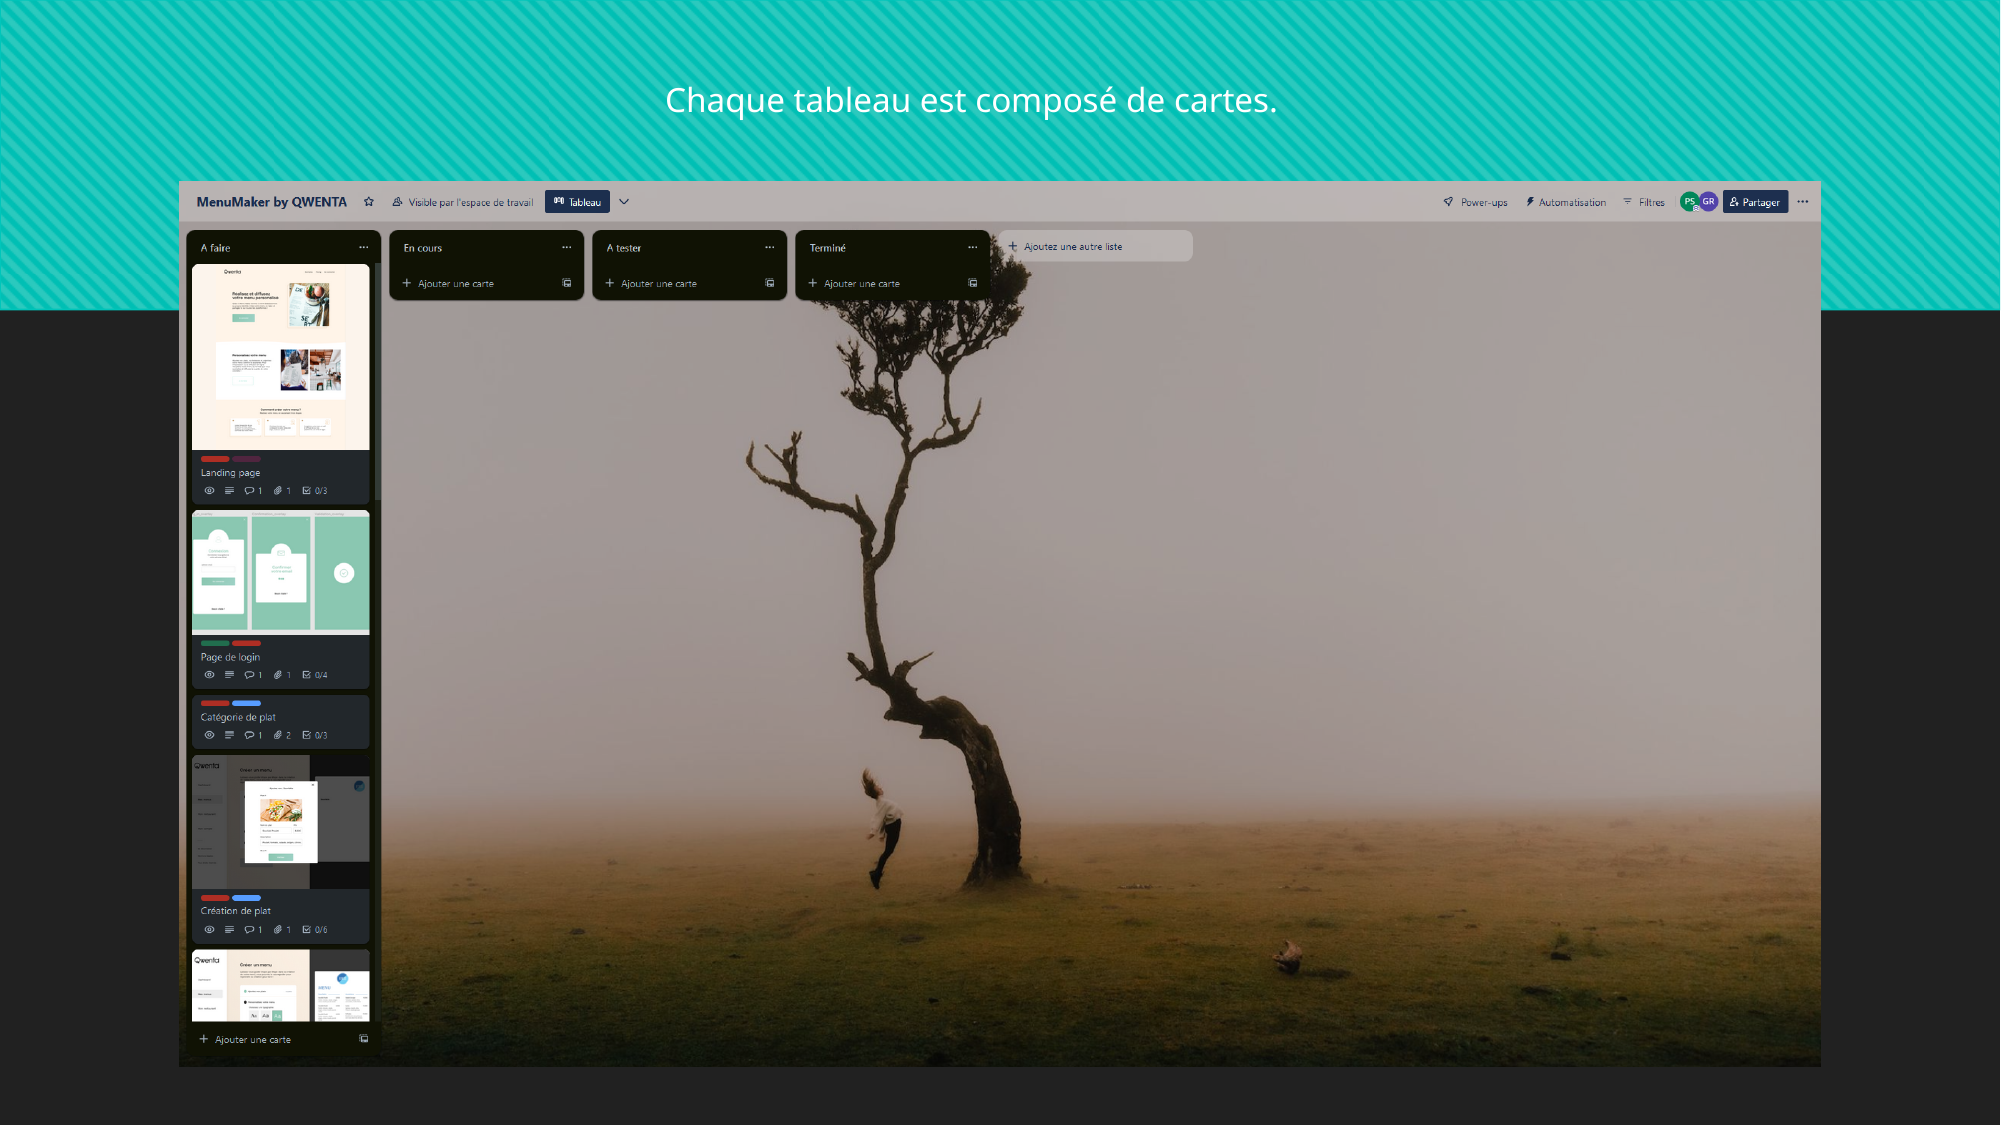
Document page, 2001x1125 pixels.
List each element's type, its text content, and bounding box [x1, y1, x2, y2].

text_box Chaque tableau est composé de cartes. [650, 71, 1350, 127]
picture [179, 181, 1821, 1067]
